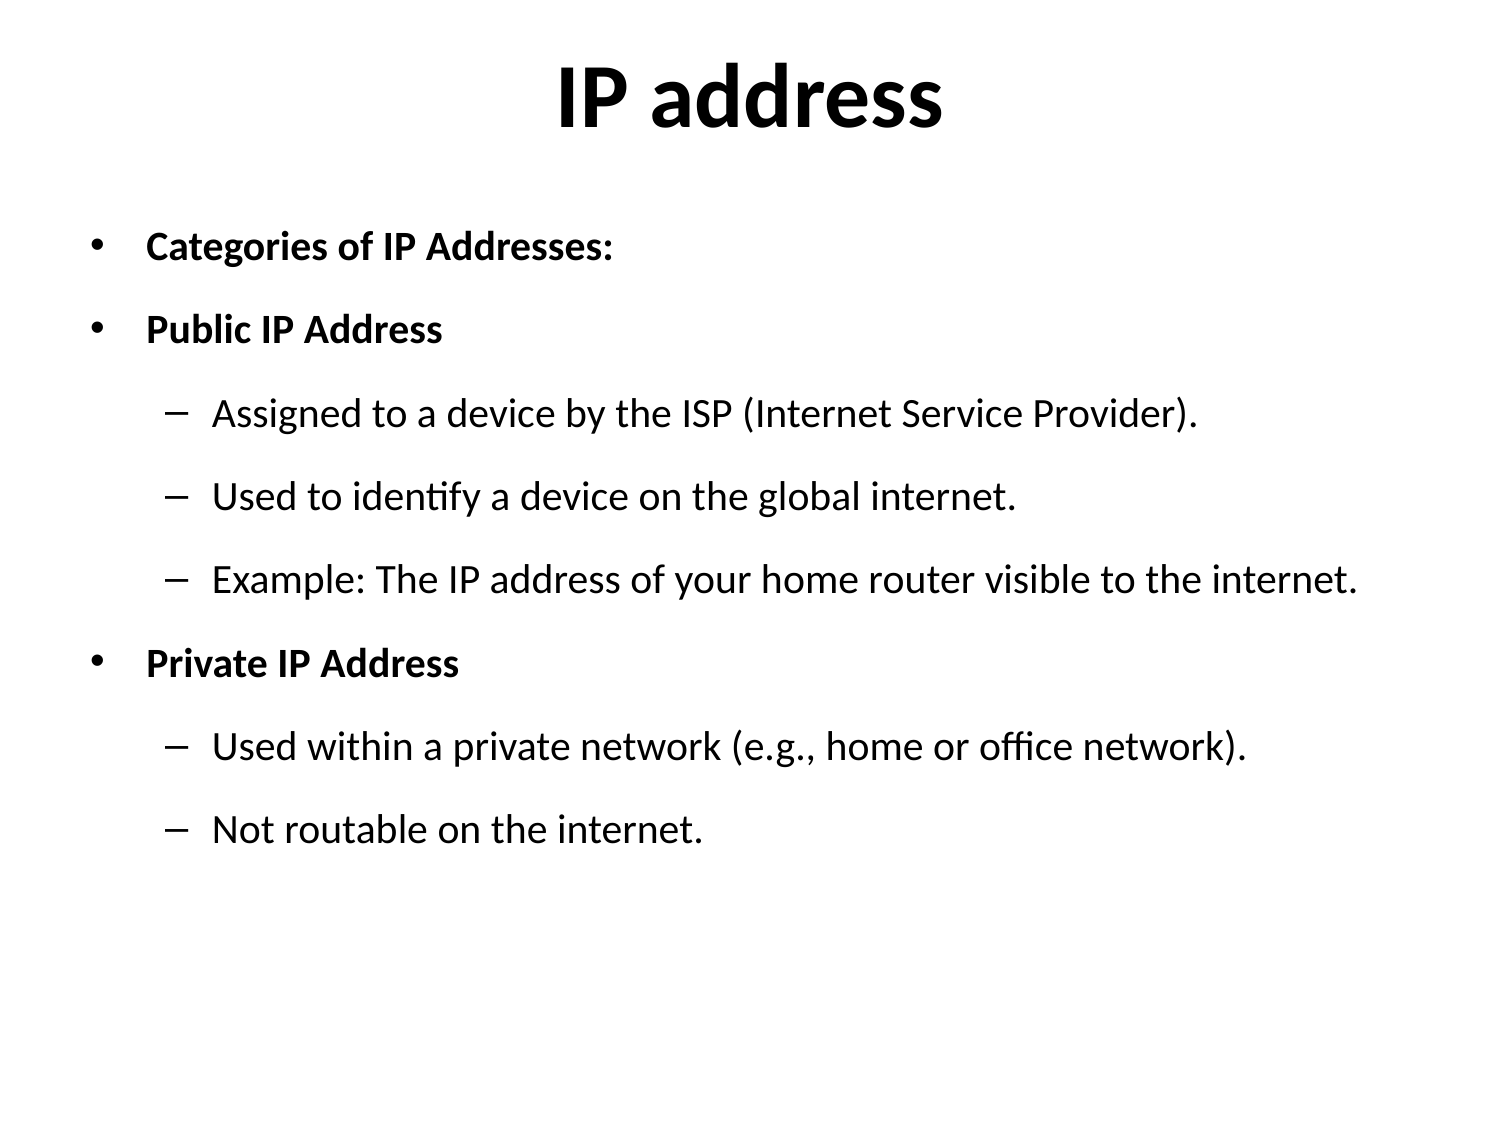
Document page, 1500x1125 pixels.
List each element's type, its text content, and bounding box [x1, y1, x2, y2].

list Categories of IP Addresses: Public IP Address Assigned to a device by the ISP (Internet Service Provider). Used to identify a device on the global internet. Example: The IP address of your home router visible to the internet. Private IP Address Used within a private network (e.g., home or office network). Not routable on the internet. [75, 186, 1425, 929]
title IP address [75, 0, 1425, 185]
